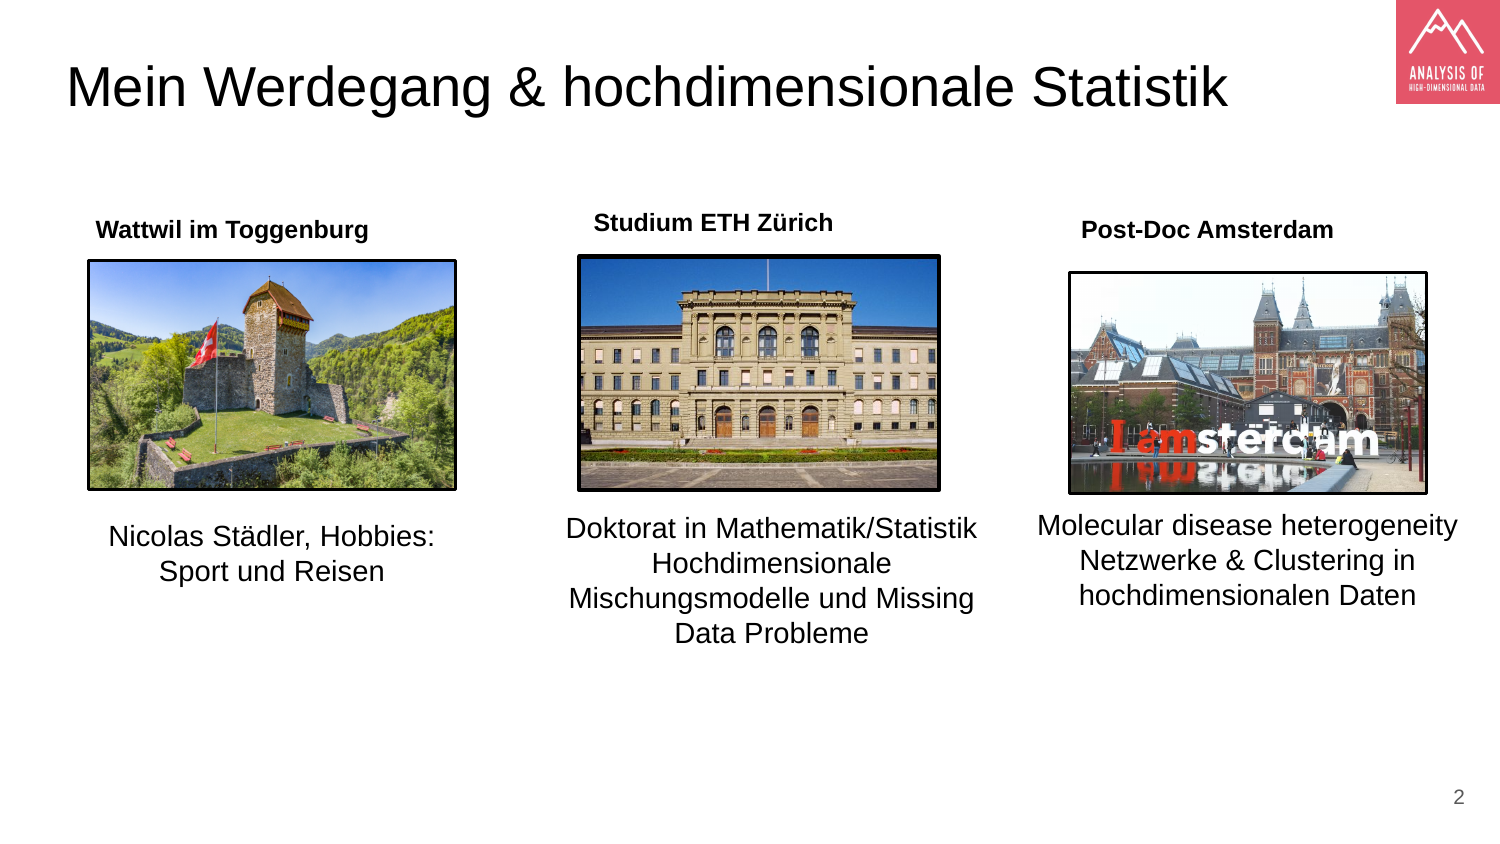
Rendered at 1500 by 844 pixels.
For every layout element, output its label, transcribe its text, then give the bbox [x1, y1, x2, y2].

text_box Studium ETH Zürich [582, 200, 918, 242]
title Mein Werdegang & hochdimensionale Statistik [51, 40, 1449, 135]
picture [1396, 0, 1500, 104]
text_box Nicolas Städler, Hobbies: Sport und Reisen [66, 511, 478, 593]
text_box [547, 258, 997, 658]
picture [89, 261, 455, 488]
text_box Wattwil im Toggenburg [65, 208, 401, 250]
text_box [999, 207, 1497, 629]
slide_number ‹#› [1389, 764, 1480, 830]
